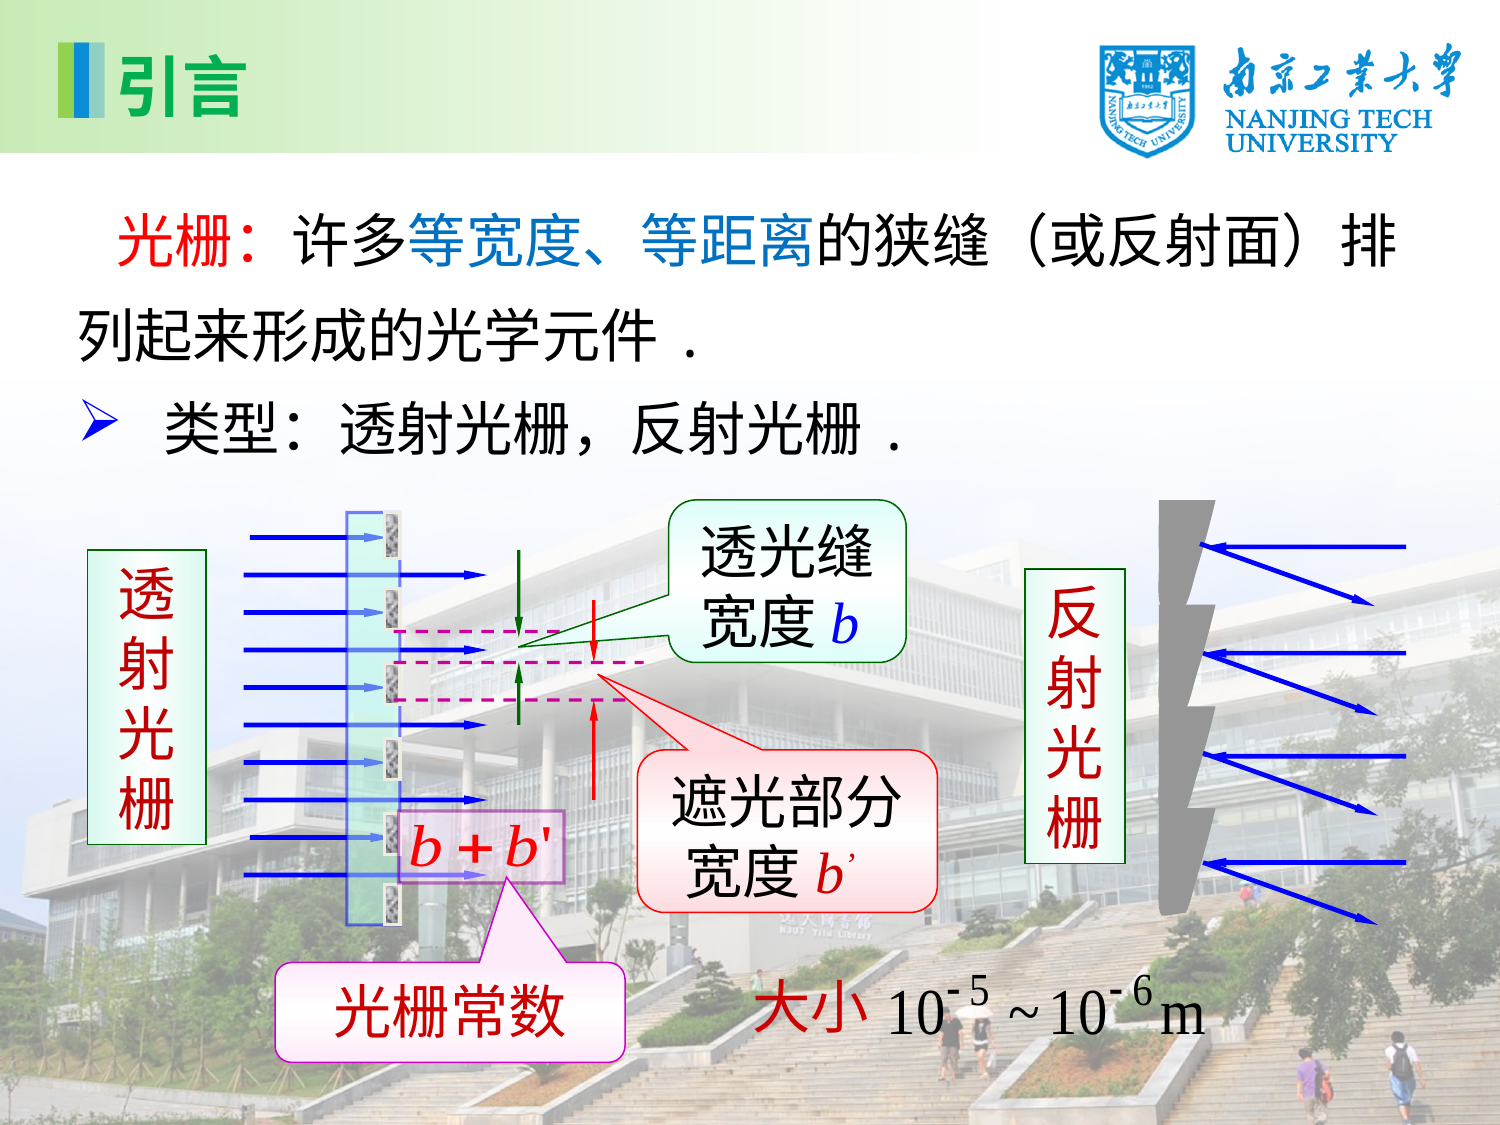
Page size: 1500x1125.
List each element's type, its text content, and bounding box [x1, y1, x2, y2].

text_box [737, 962, 1226, 1048]
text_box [393, 499, 907, 726]
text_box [593, 599, 938, 913]
text_box 类型：透射光栅，反射光栅. [62, 385, 1063, 470]
text_box 引言 [101, 37, 265, 133]
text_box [87, 512, 488, 926]
text_box 光栅：许多等宽度、等距离的狭缝（或反射面）排列起来形成的光学元件. [61, 172, 1463, 377]
picture [0, 0, 1500, 1125]
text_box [1024, 499, 1407, 926]
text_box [274, 812, 626, 1063]
